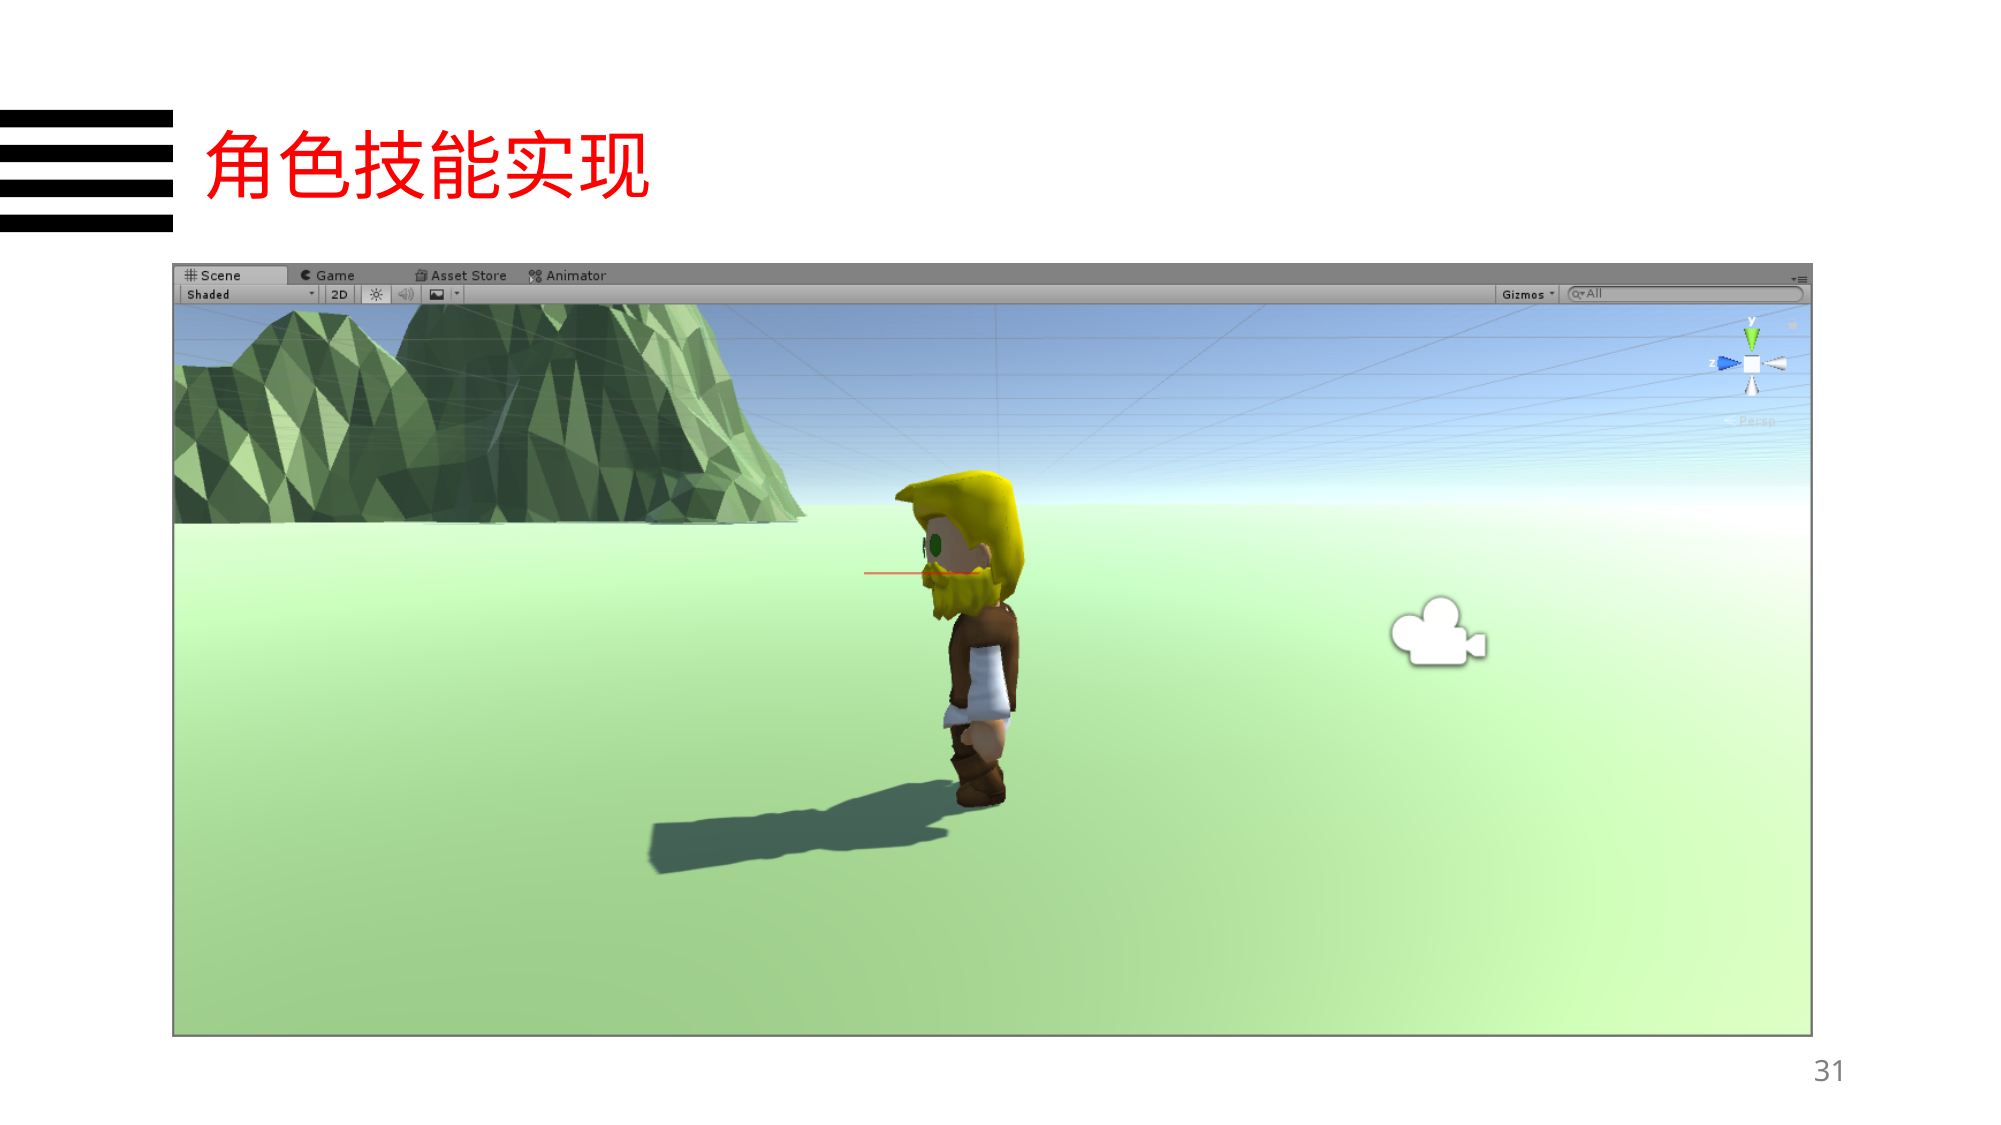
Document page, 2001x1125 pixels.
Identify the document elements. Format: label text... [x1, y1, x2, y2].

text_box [0, 109, 173, 233]
slide_number 31 [1412, 1042, 1863, 1103]
text_box 角色技能实现 [187, 111, 739, 233]
picture [172, 263, 1813, 1037]
